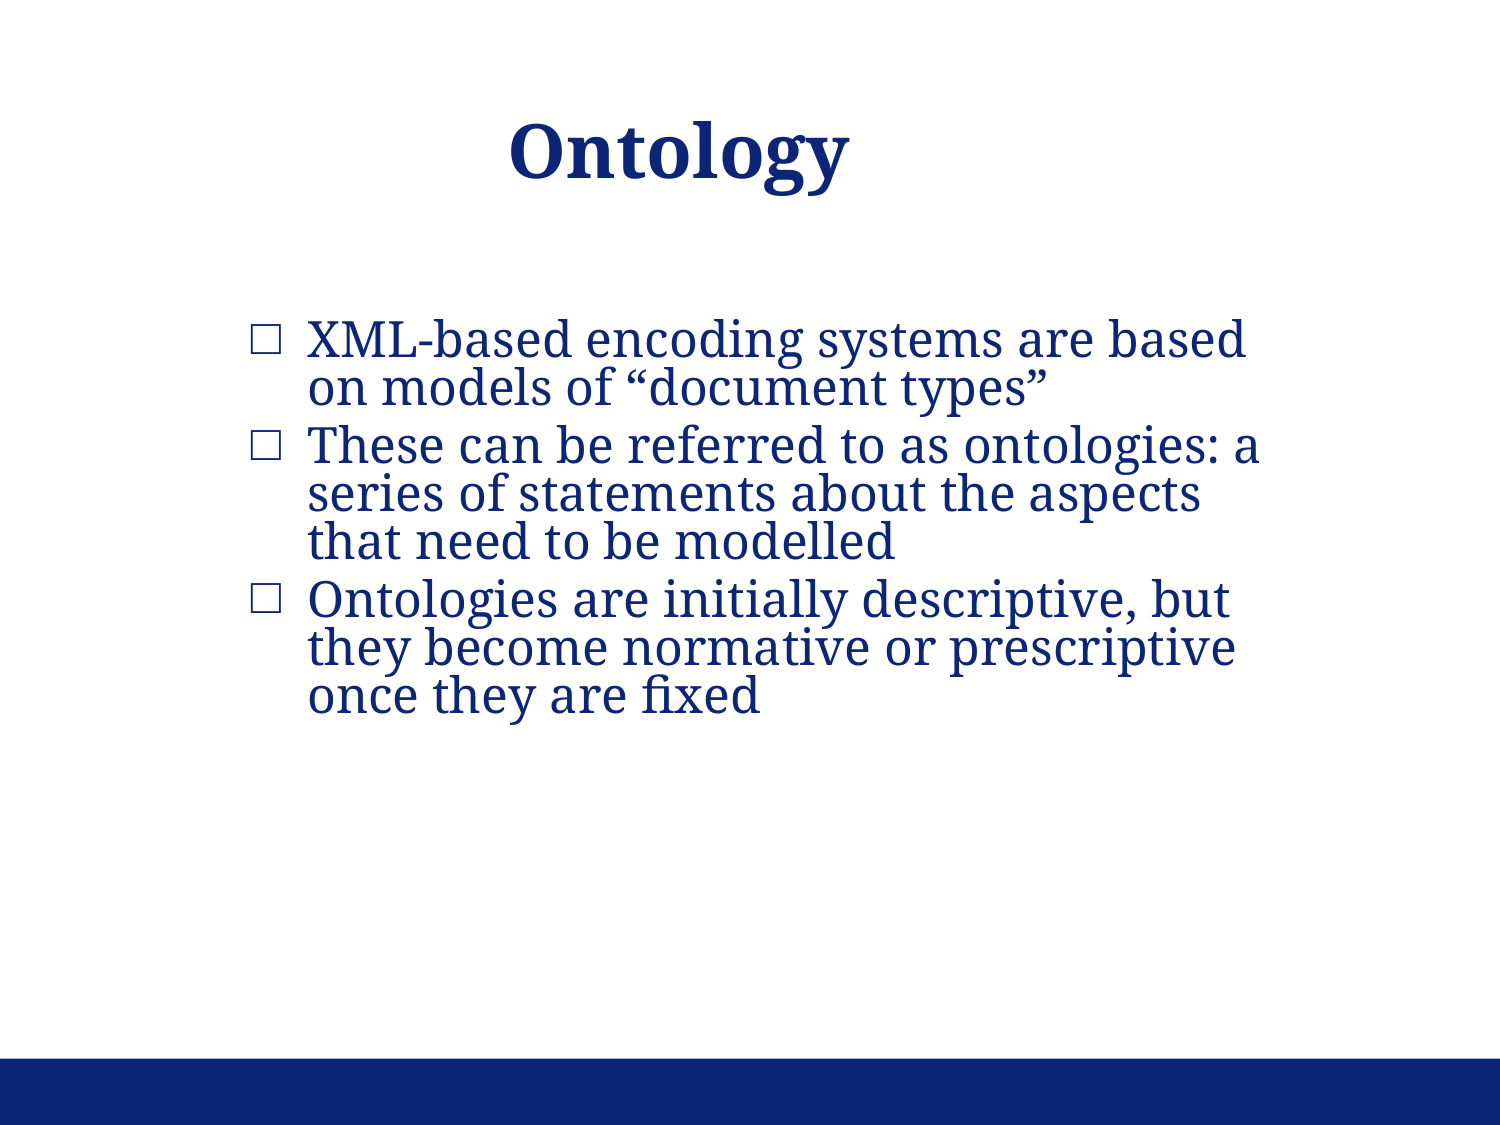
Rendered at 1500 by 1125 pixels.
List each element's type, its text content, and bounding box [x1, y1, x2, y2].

text_box XML-based encoding systems are based on models of “document types” These can be referred to as ontologies: a series of statements about the aspects that need to be modelled Ontologies are initially descriptive, but they become normative or prescriptive once they are fixed [236, 231, 1317, 917]
text_box Ontology [100, 113, 1258, 173]
